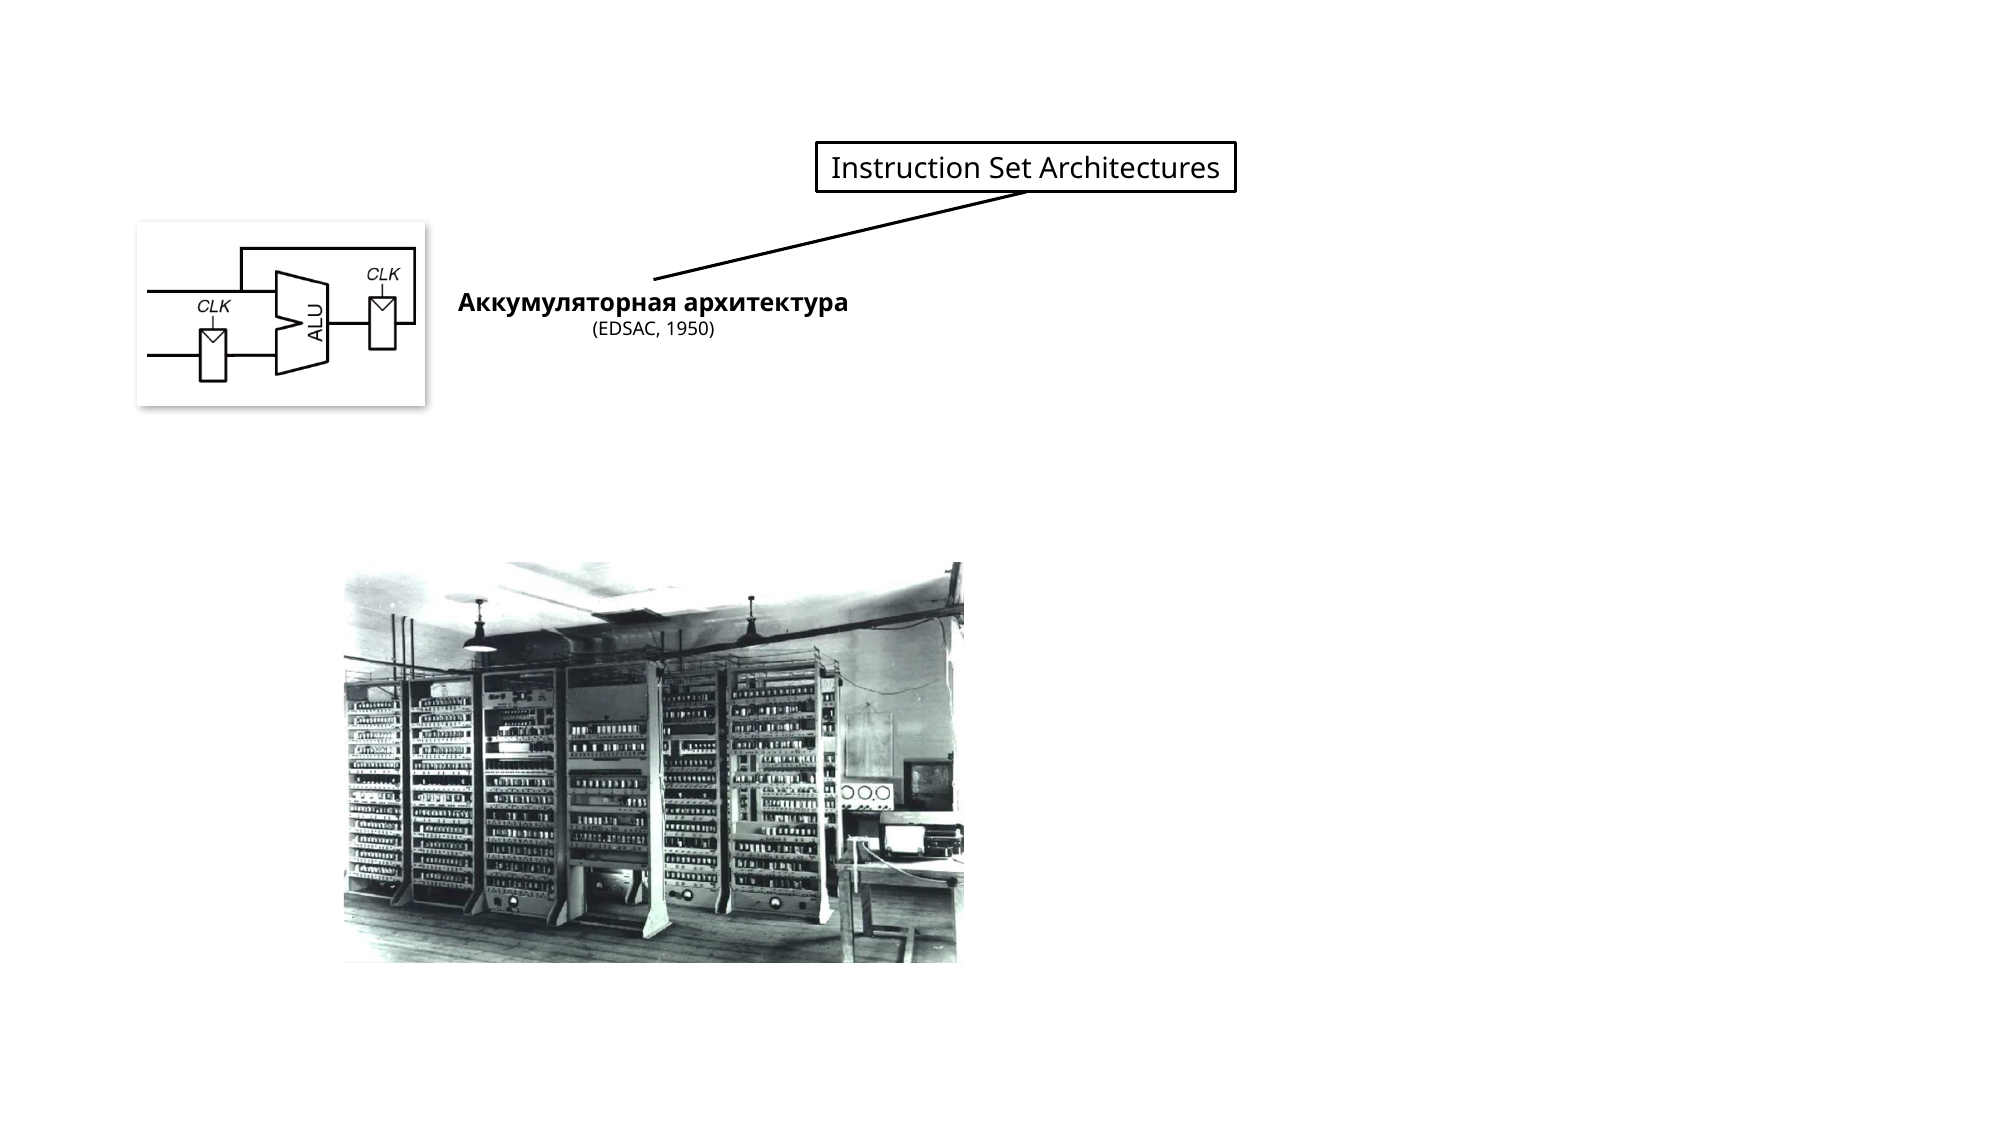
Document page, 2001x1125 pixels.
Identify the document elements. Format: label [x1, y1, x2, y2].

picture [343, 562, 964, 963]
picture [137, 222, 425, 406]
text_box [482, 142, 1196, 348]
